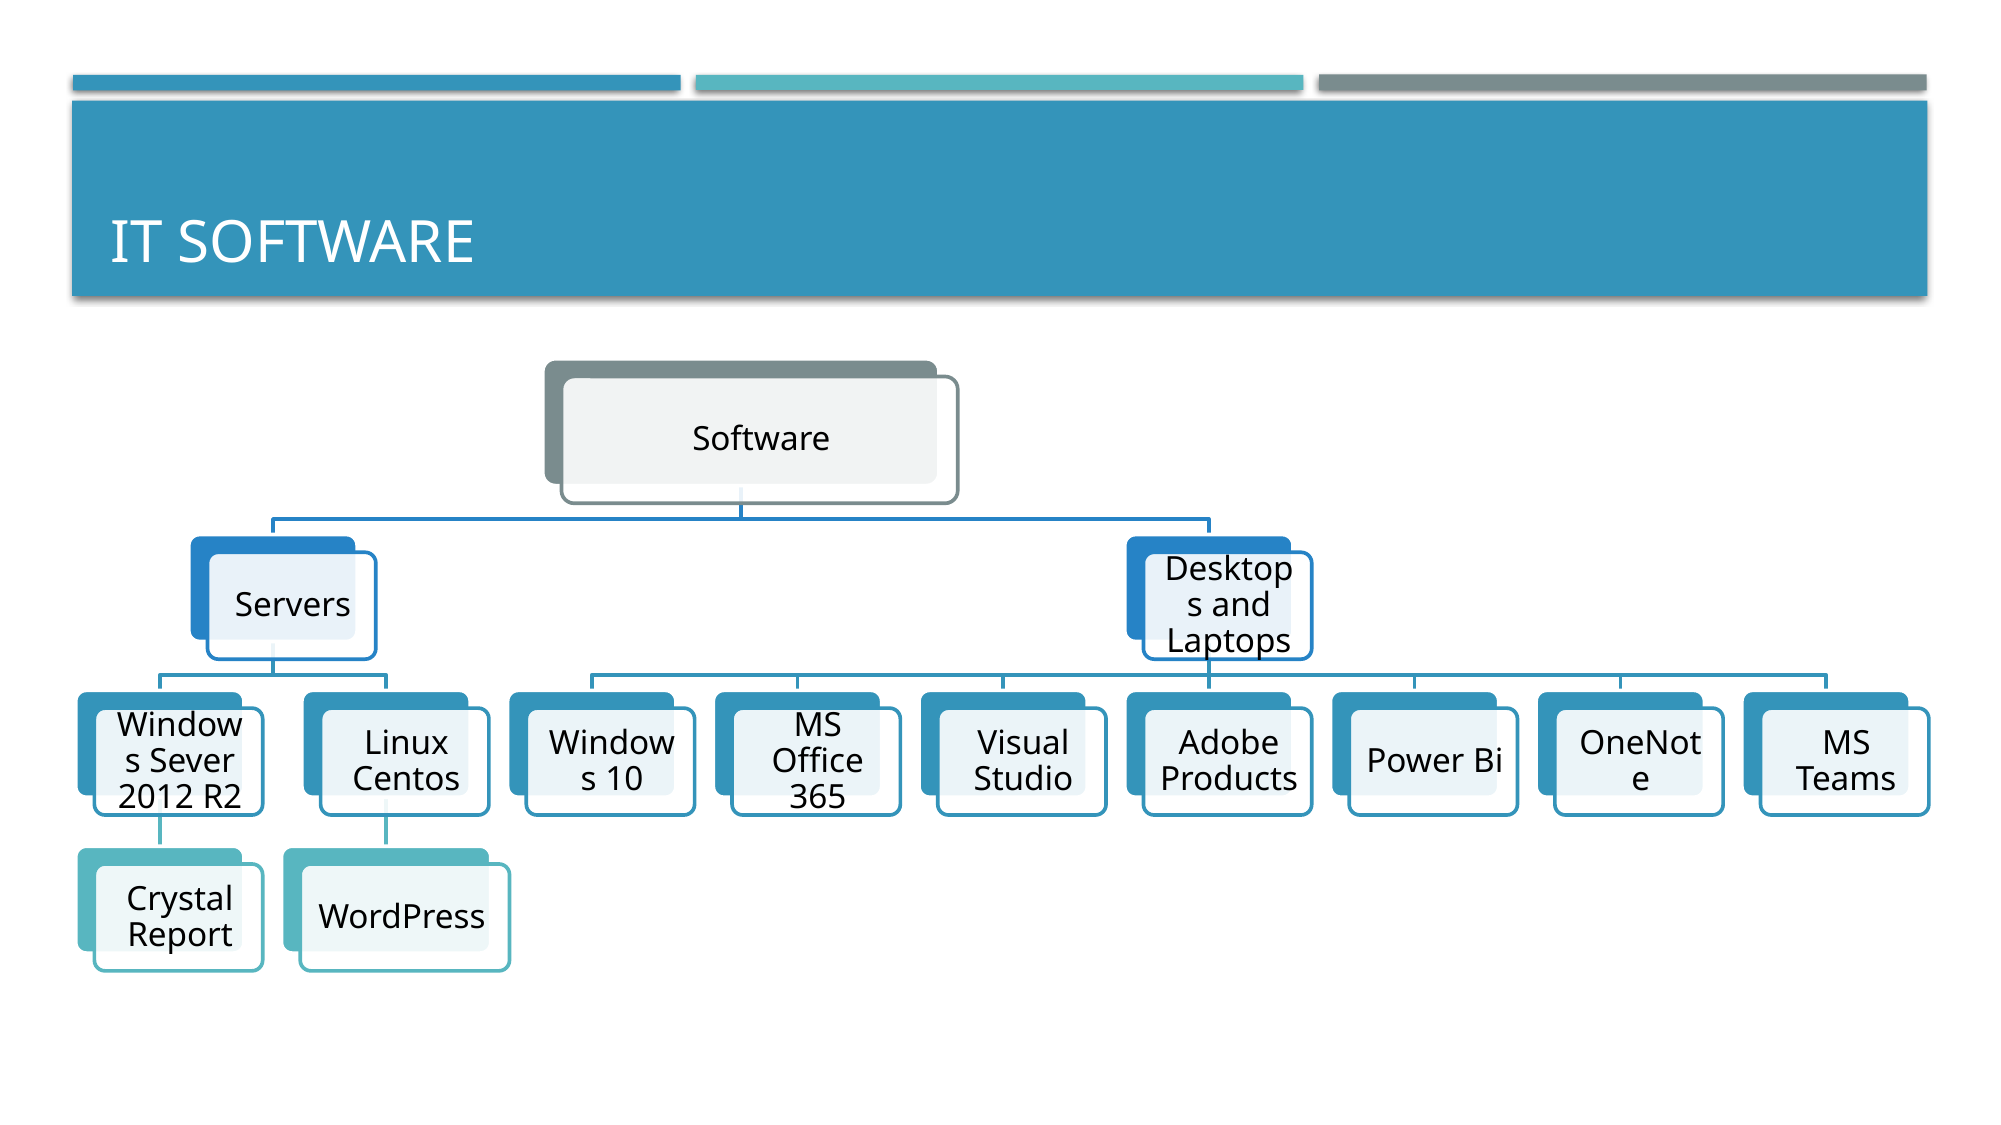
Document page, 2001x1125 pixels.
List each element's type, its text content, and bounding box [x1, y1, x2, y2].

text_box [74, 305, 1931, 1024]
title It Software [95, 115, 1905, 282]
